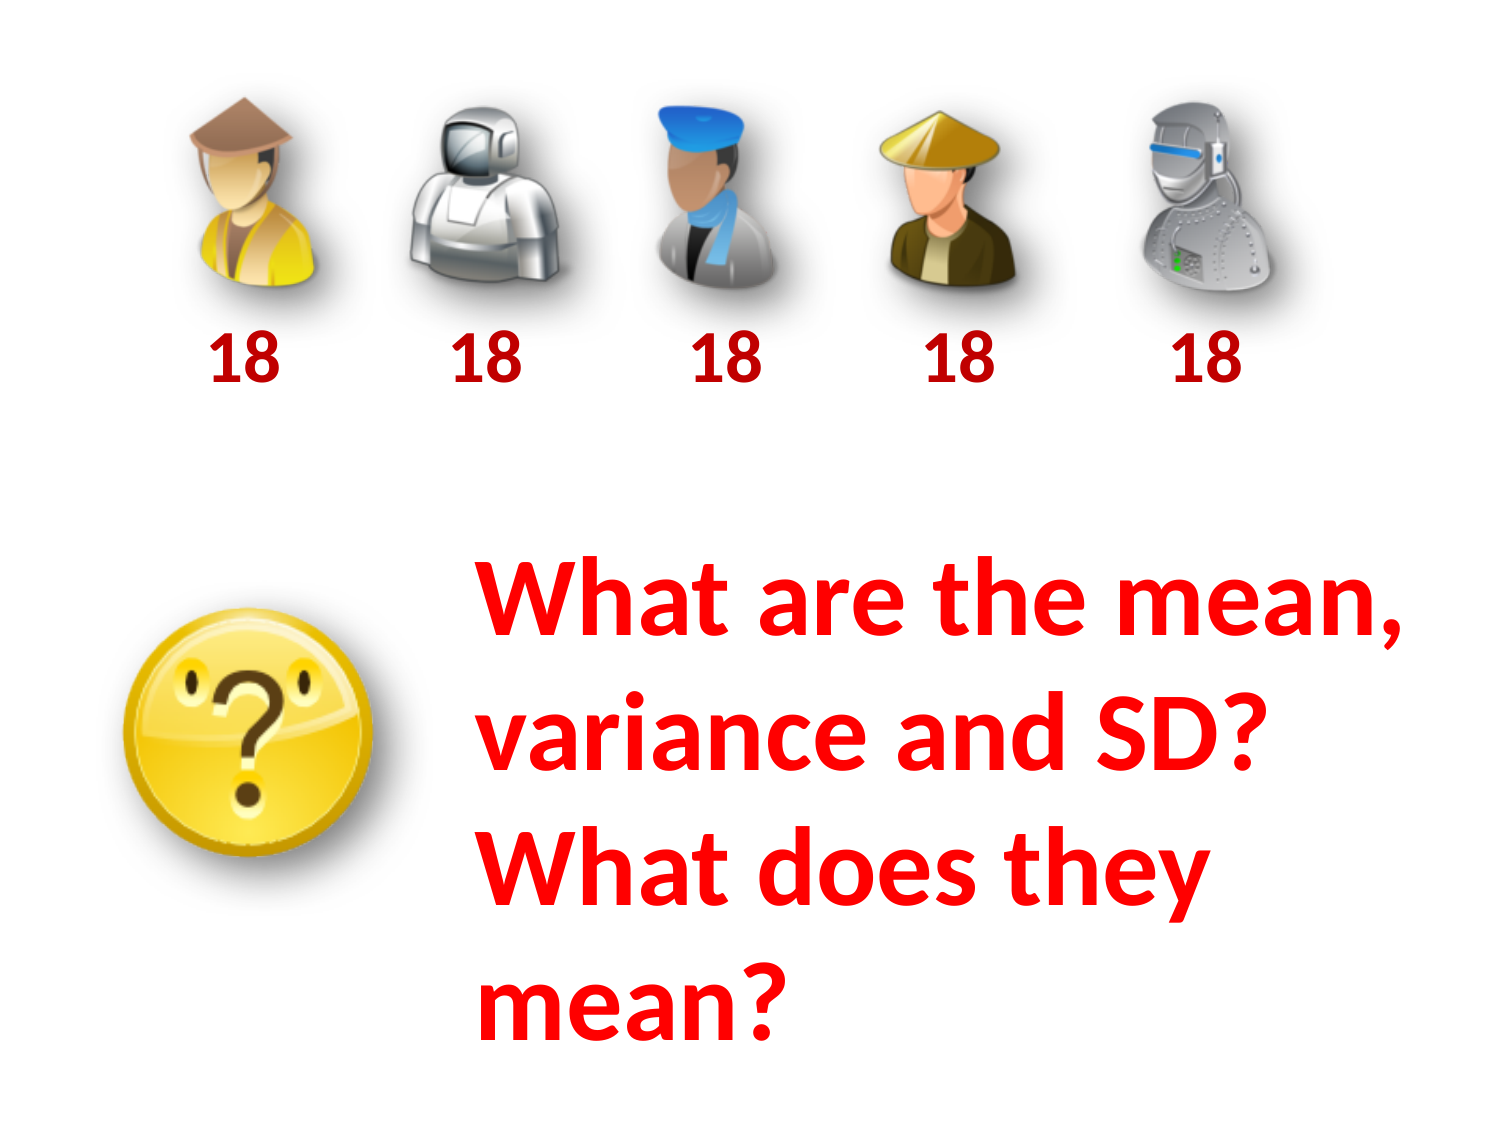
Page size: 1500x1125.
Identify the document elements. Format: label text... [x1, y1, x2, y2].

text_box 18 [432, 310, 552, 405]
text_box 18 [672, 307, 791, 405]
picture [643, 95, 1045, 300]
text_box What are the mean, variance and SD? What does they mean? [460, 515, 1429, 1070]
text_box 18 [905, 310, 1024, 405]
picture [185, 93, 586, 300]
picture [111, 595, 386, 871]
picture [1103, 98, 1305, 300]
text_box 18 [1153, 310, 1272, 405]
text_box 18 [191, 305, 310, 405]
